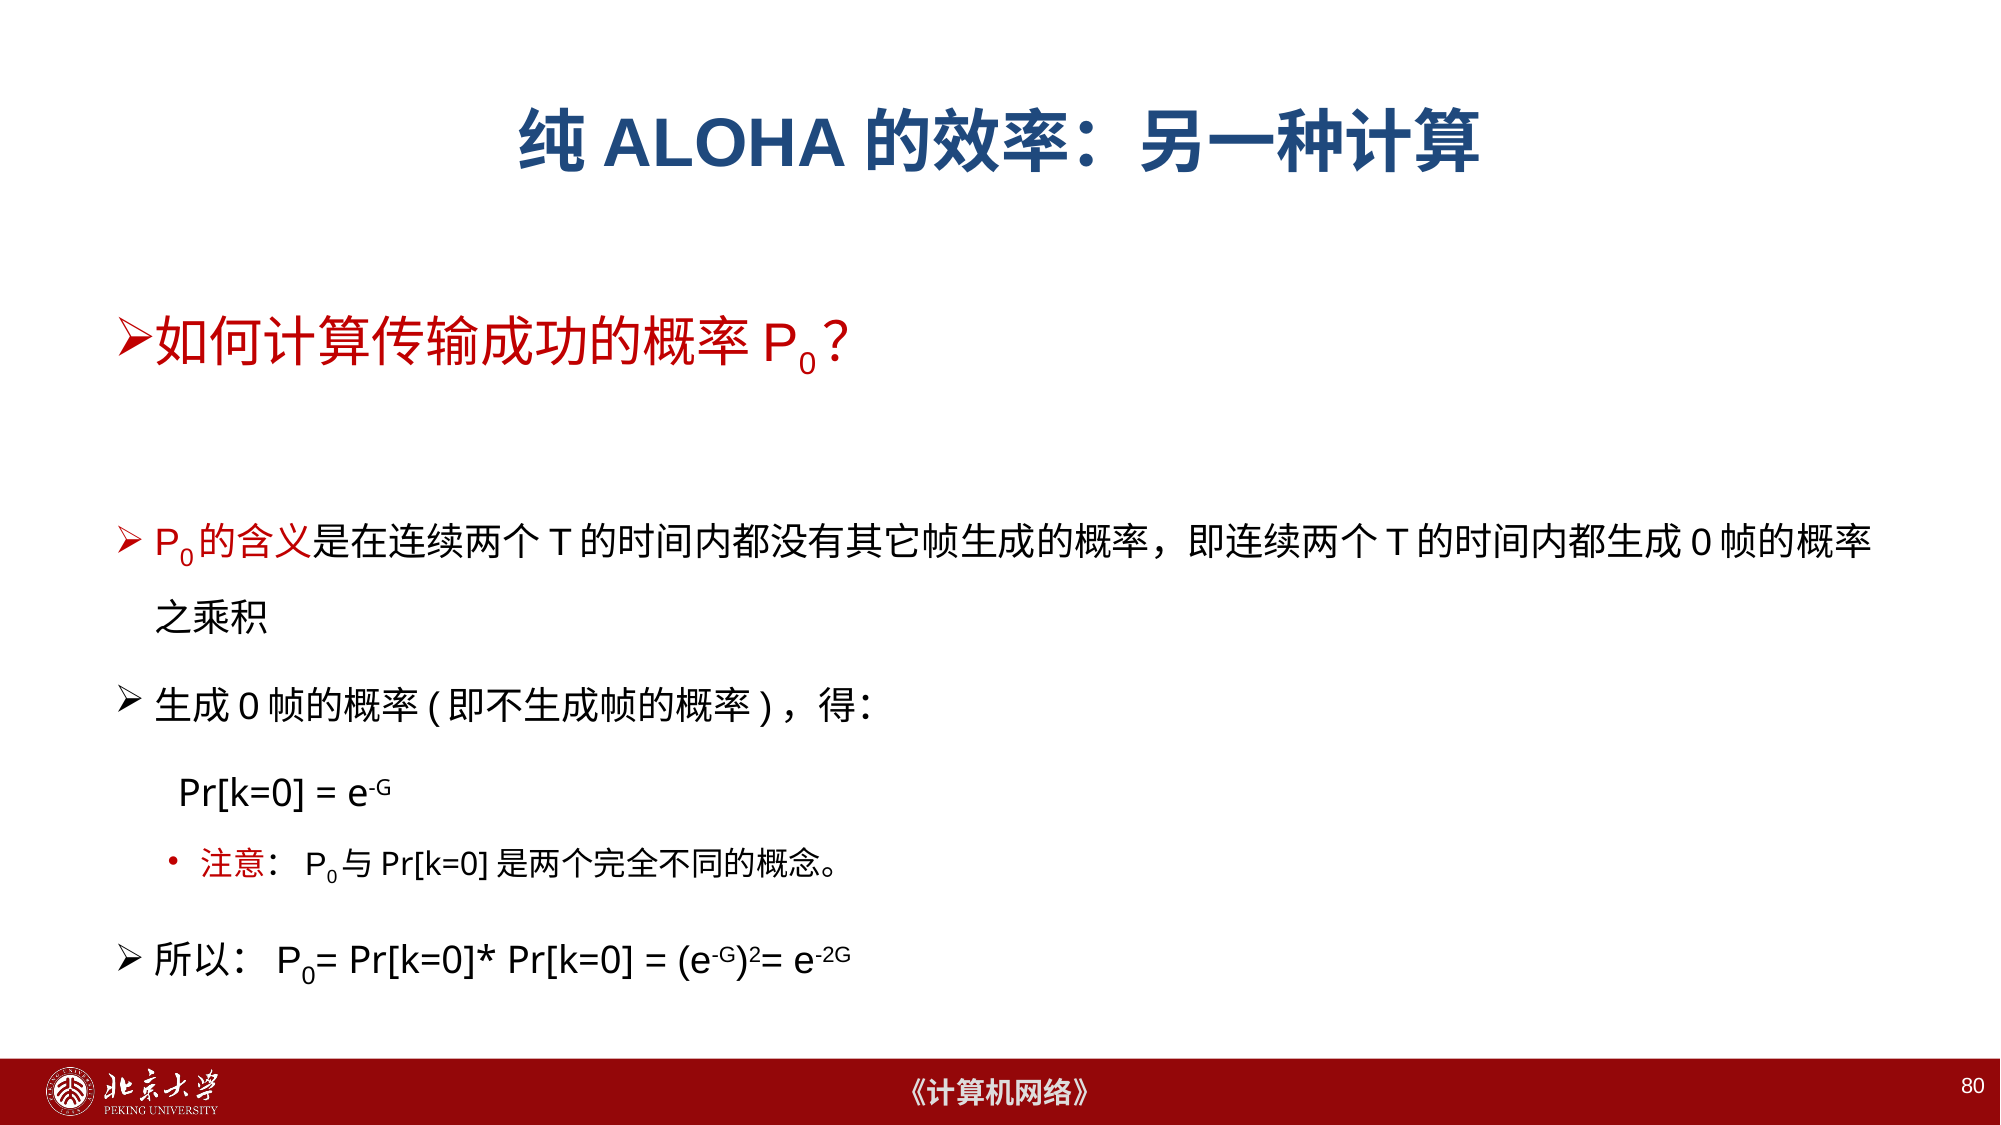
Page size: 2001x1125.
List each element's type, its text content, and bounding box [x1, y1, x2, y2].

list 如何计算传输成功的概率P0？ P0的含义是在连续两个T的时间内都没有其它帧生成的概率，即连续两个T的时间内都生成0帧的概率之乘积 生成0帧的概率(即不生成帧的概率)，得： Pr[k=0] = e-G 注意：P0与Pr[k=0]是两个完全不同的概念。 所以：P0= Pr[k=0]* Pr[k=0] = (e-G)2= e-2G [99, 262, 1900, 1005]
picture [46, 1067, 218, 1116]
slide_number 80 [1455, 1064, 2000, 1125]
title 纯ALOHA的效率：另一种计算 [99, 45, 1900, 233]
